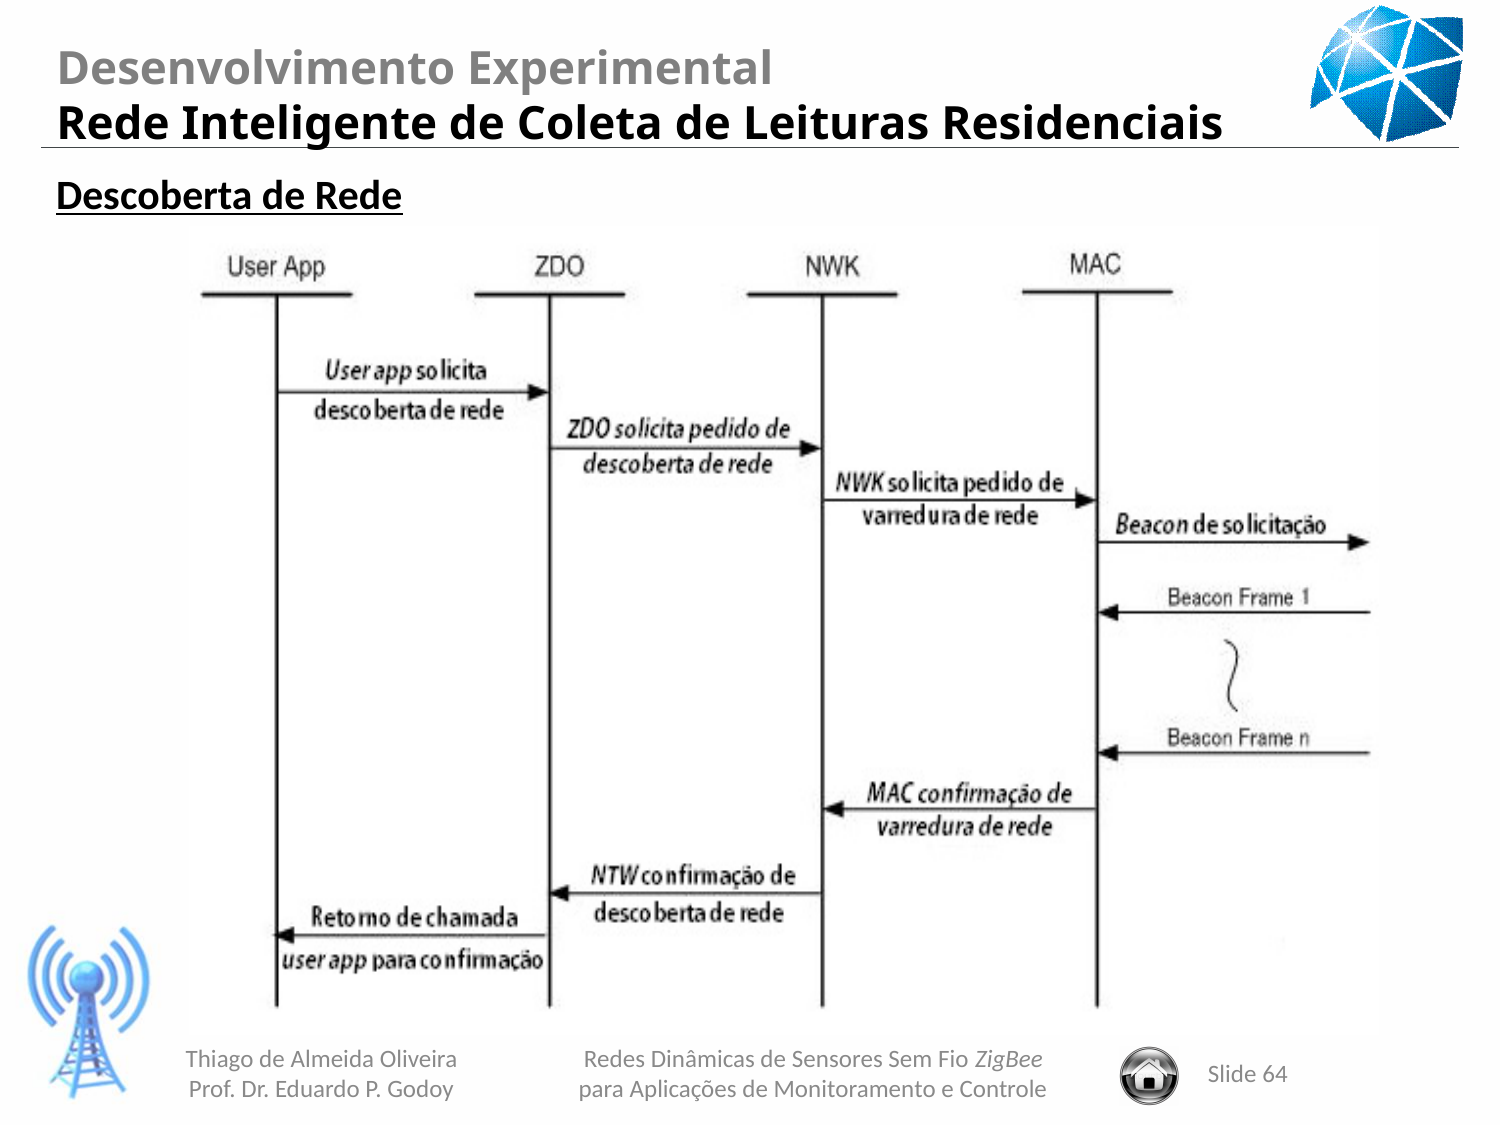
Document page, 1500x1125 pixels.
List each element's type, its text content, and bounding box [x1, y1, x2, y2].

text_box Descoberta de Rede [41, 160, 1459, 226]
picture [0, 0, 1500, 1125]
title Desenvolvimento Experimental Rede Inteligente de Coleta de Leituras Residenciais [41, 65, 1305, 122]
